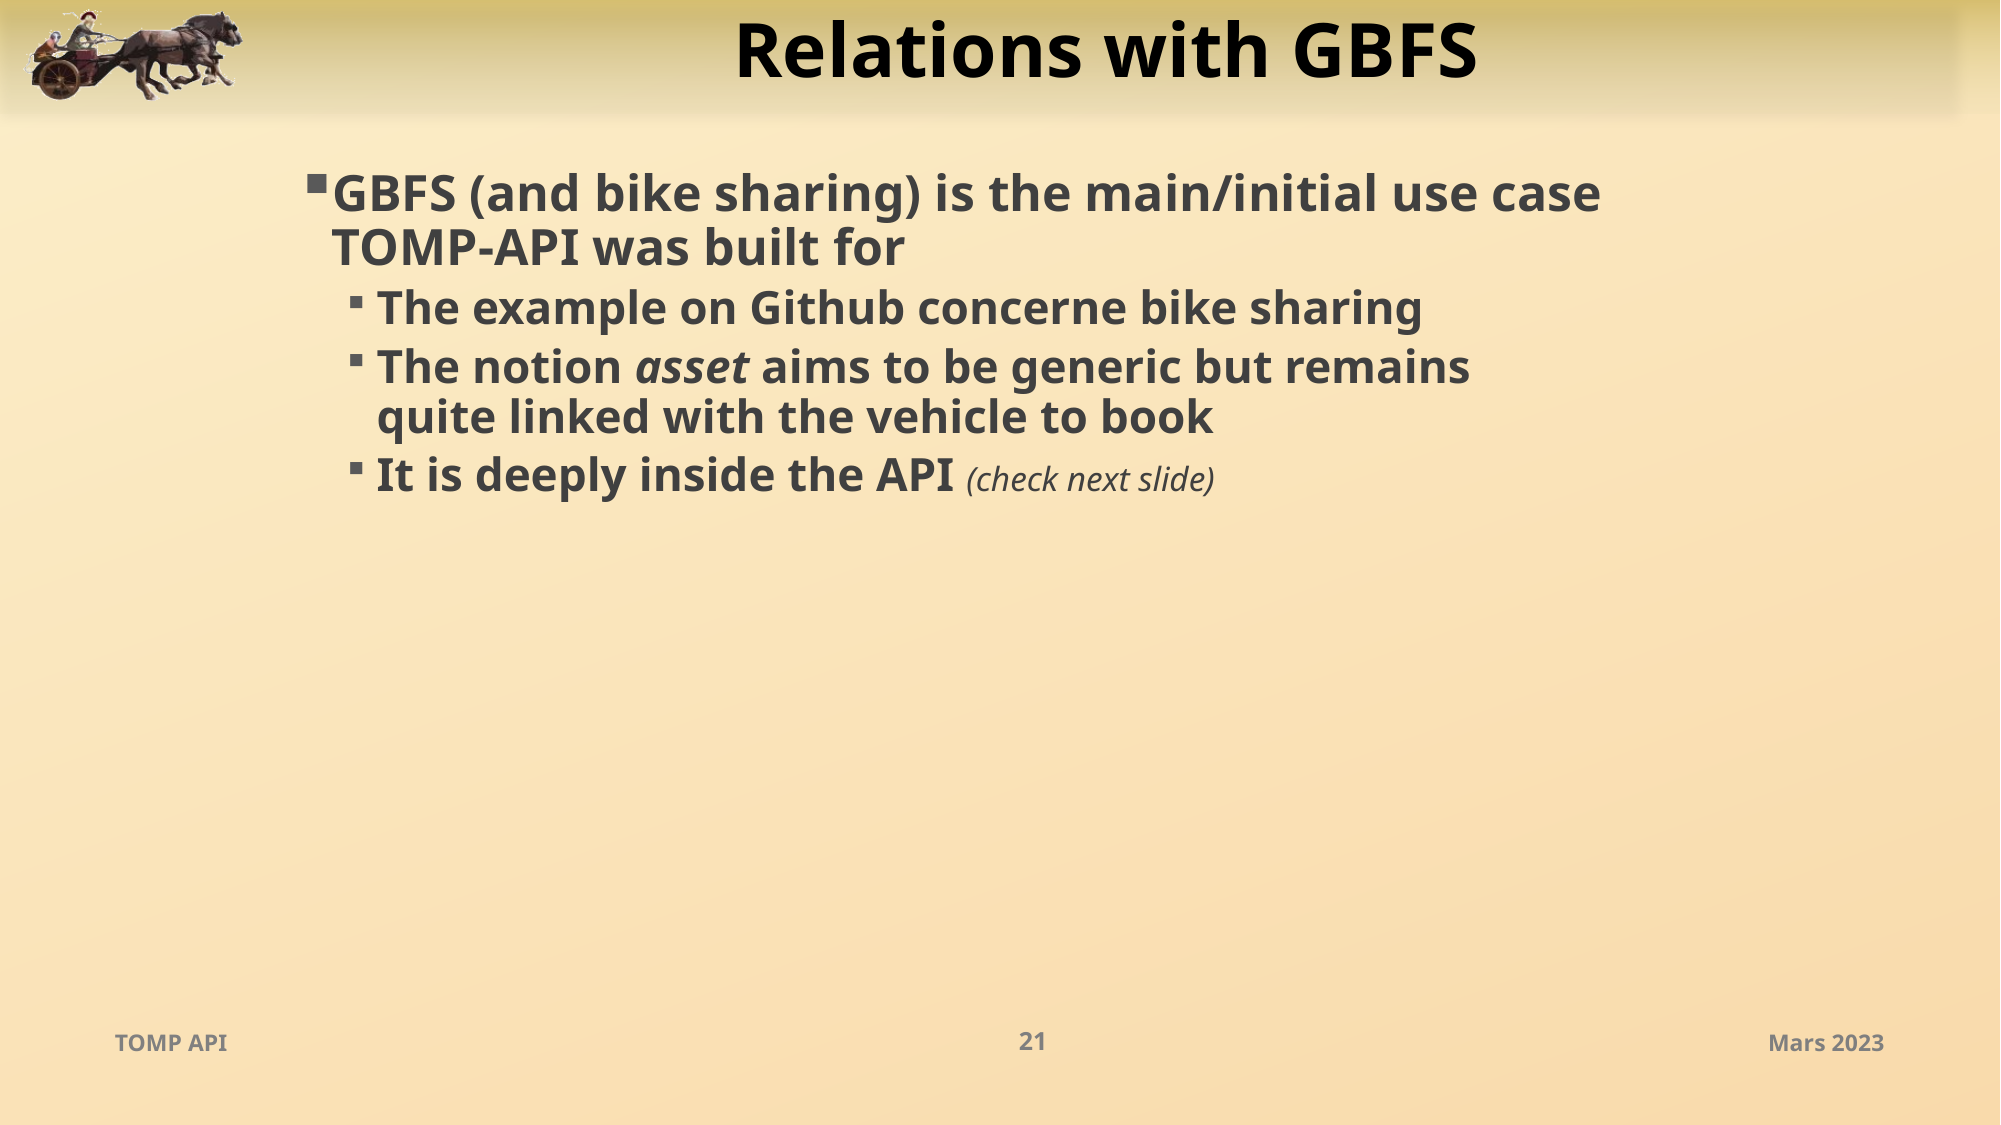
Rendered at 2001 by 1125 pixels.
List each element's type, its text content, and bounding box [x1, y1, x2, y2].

slide_number Mars 2023 [1350, 1012, 1900, 1073]
picture [23, 9, 244, 102]
footer TOMP API [99, 1012, 833, 1073]
title Relations with GBFS [283, 0, 1930, 91]
slide_number 21 [833, 1047, 1234, 1073]
list GBFS (and bike sharing) is the main/initial use case TOMP-API was built for The example on Github concerne bike sharing The notion asset aims to be generic but remains quite linked with the vehicle to book It is deeply inside the API (check next slide) [279, 160, 1697, 1047]
